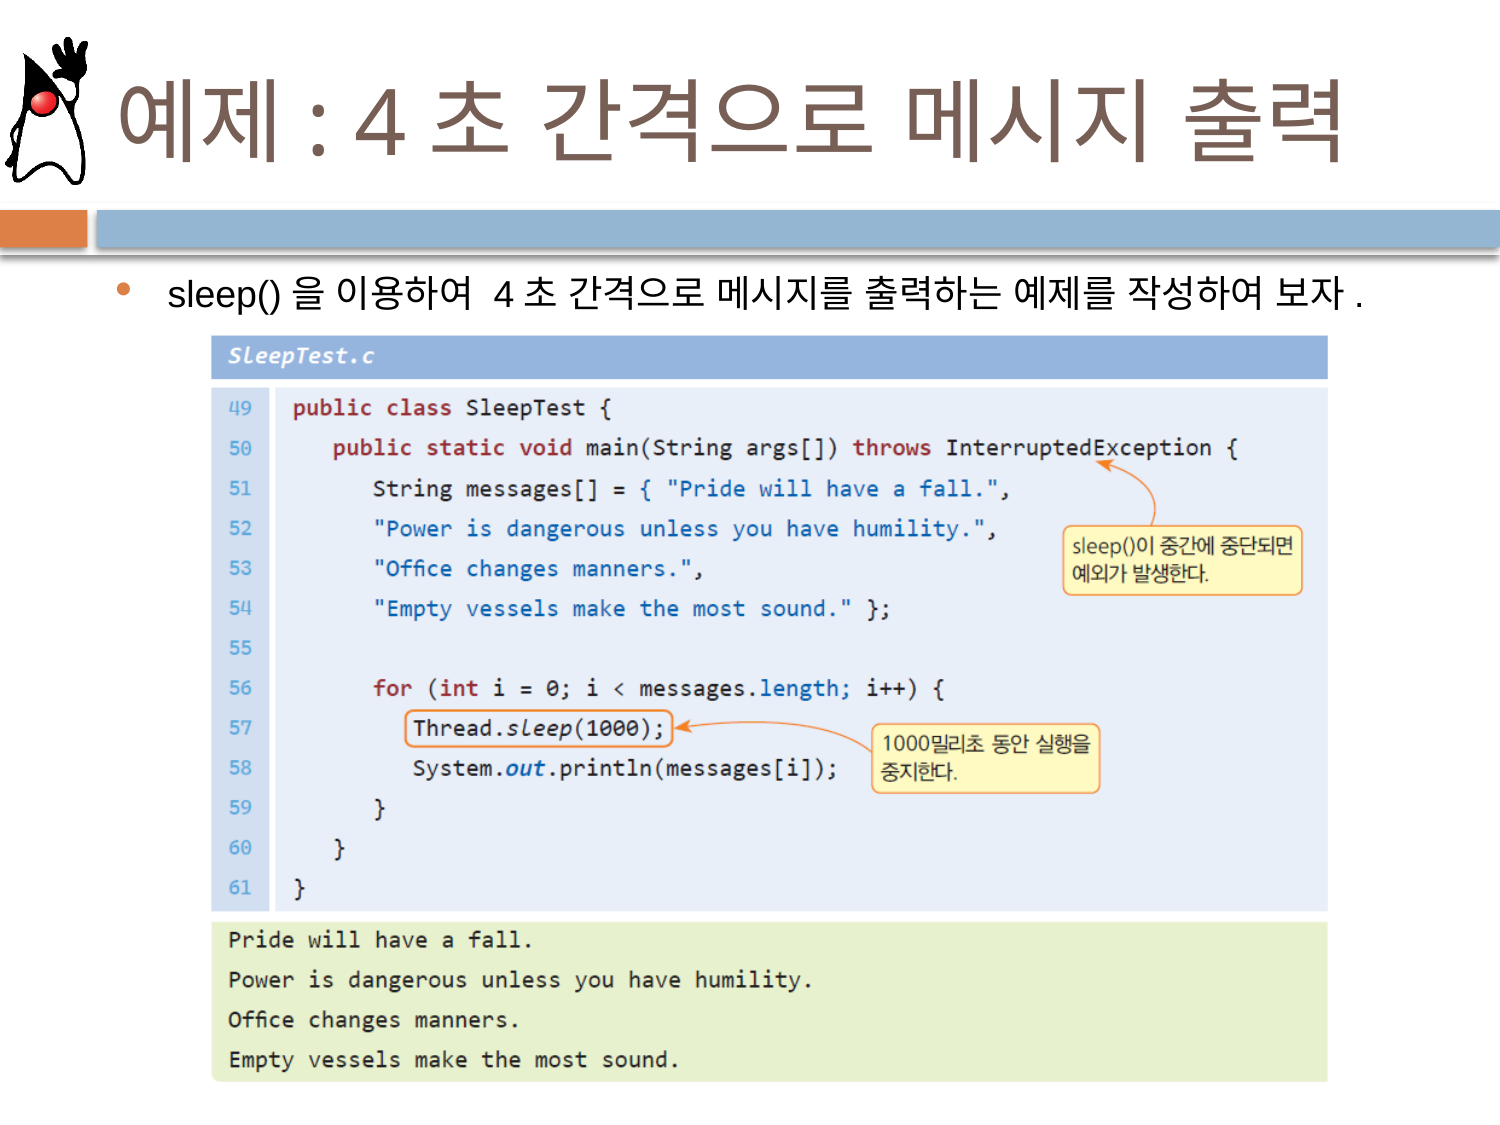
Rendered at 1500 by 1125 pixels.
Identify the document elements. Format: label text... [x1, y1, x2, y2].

picture [202, 326, 1340, 1088]
picture [5, 37, 88, 185]
list sleep()을 이용하여 4초 간격으로 메시지를 출력하는 예제를 작성하여 보자. [100, 262, 1438, 1000]
title 예제: 4초 간격으로 메시지 출력 [100, 37, 1438, 200]
